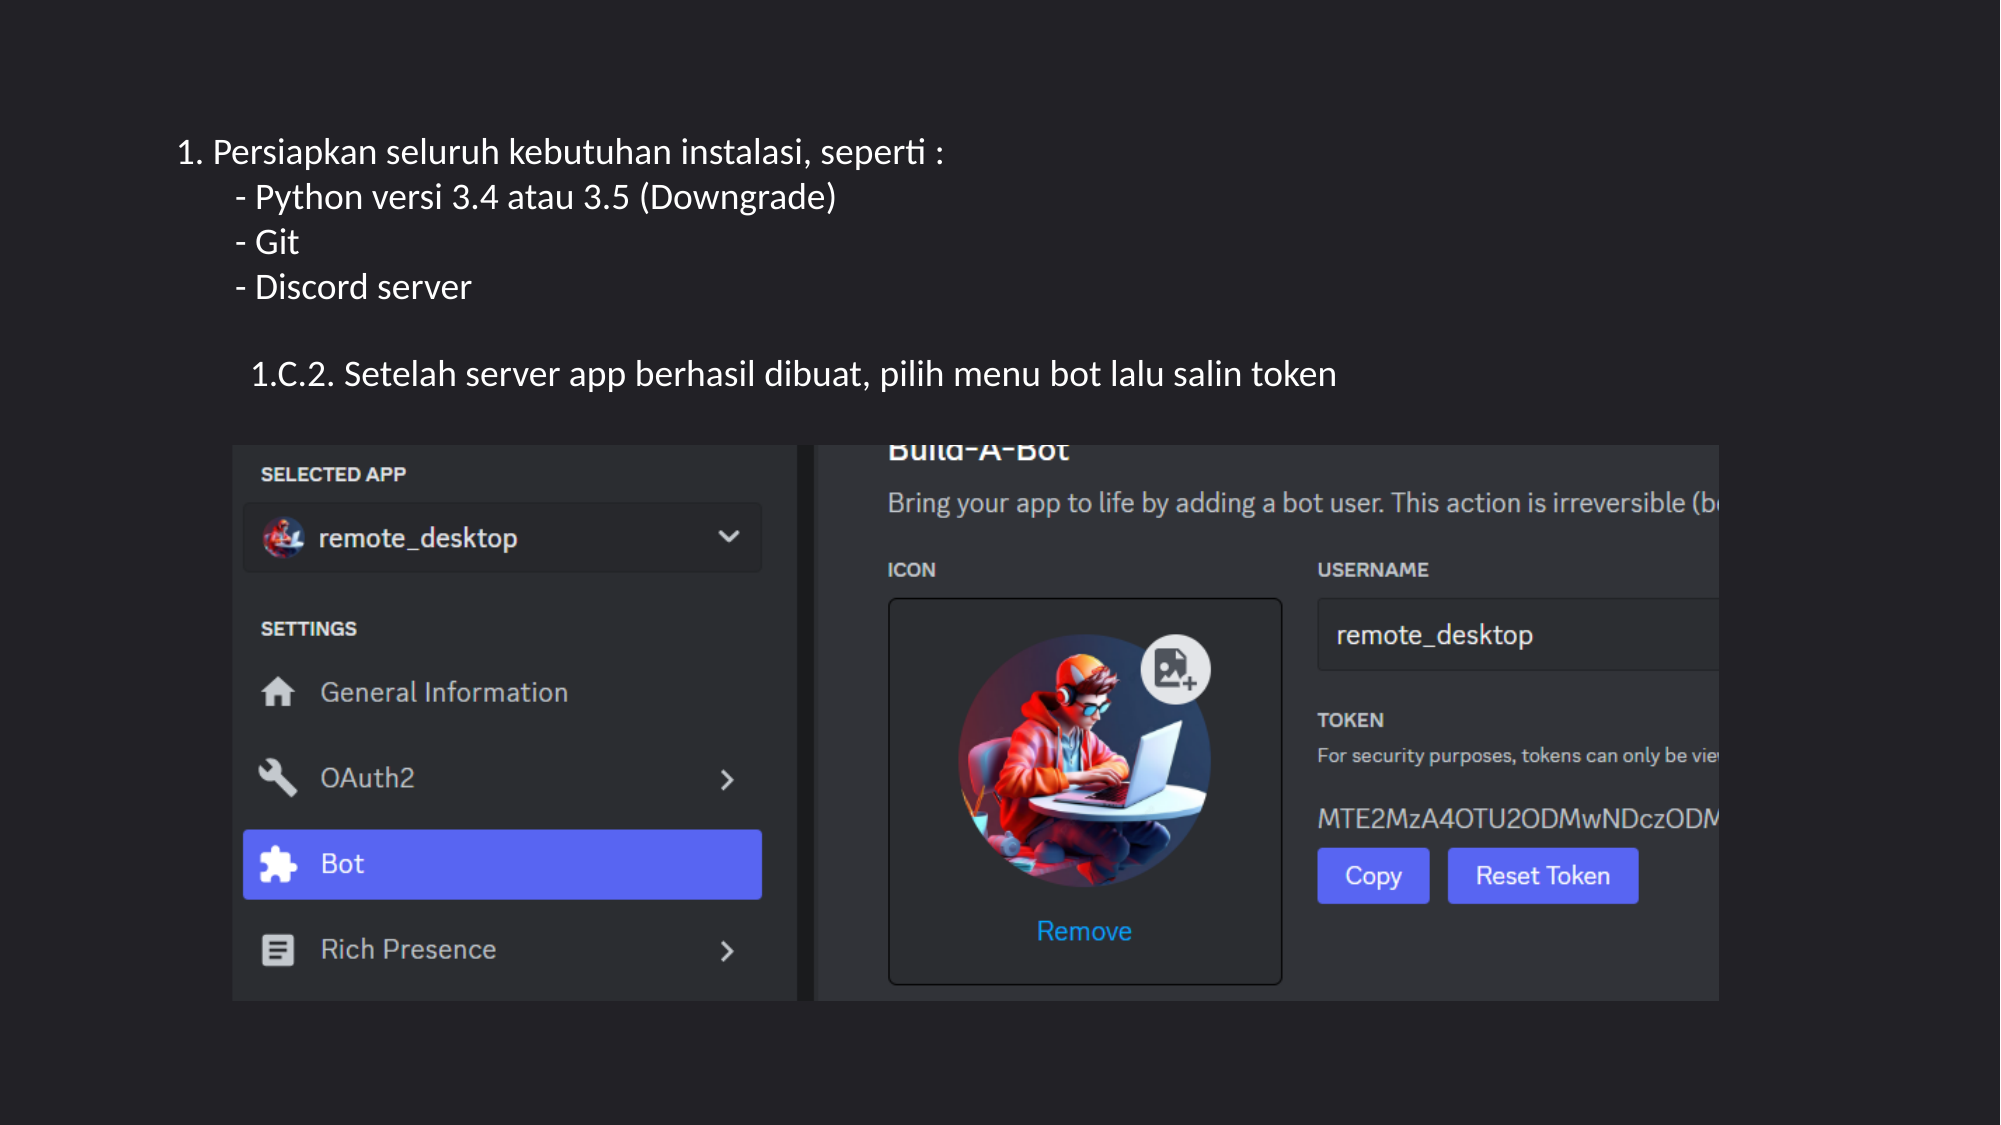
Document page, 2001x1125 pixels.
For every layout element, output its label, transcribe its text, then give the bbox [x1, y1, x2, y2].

text_box 1.C.2. Setelah server app berhasil dibuat, pilih menu bot lalu salin token [235, 341, 1354, 402]
text_box 1. Persiapkan seluruh kebutuhan instalasi, seperti : - Python versi 3.4 atau 3.5 (Downgrade) - Git - Discord server [160, 119, 961, 315]
picture [232, 445, 1719, 1001]
